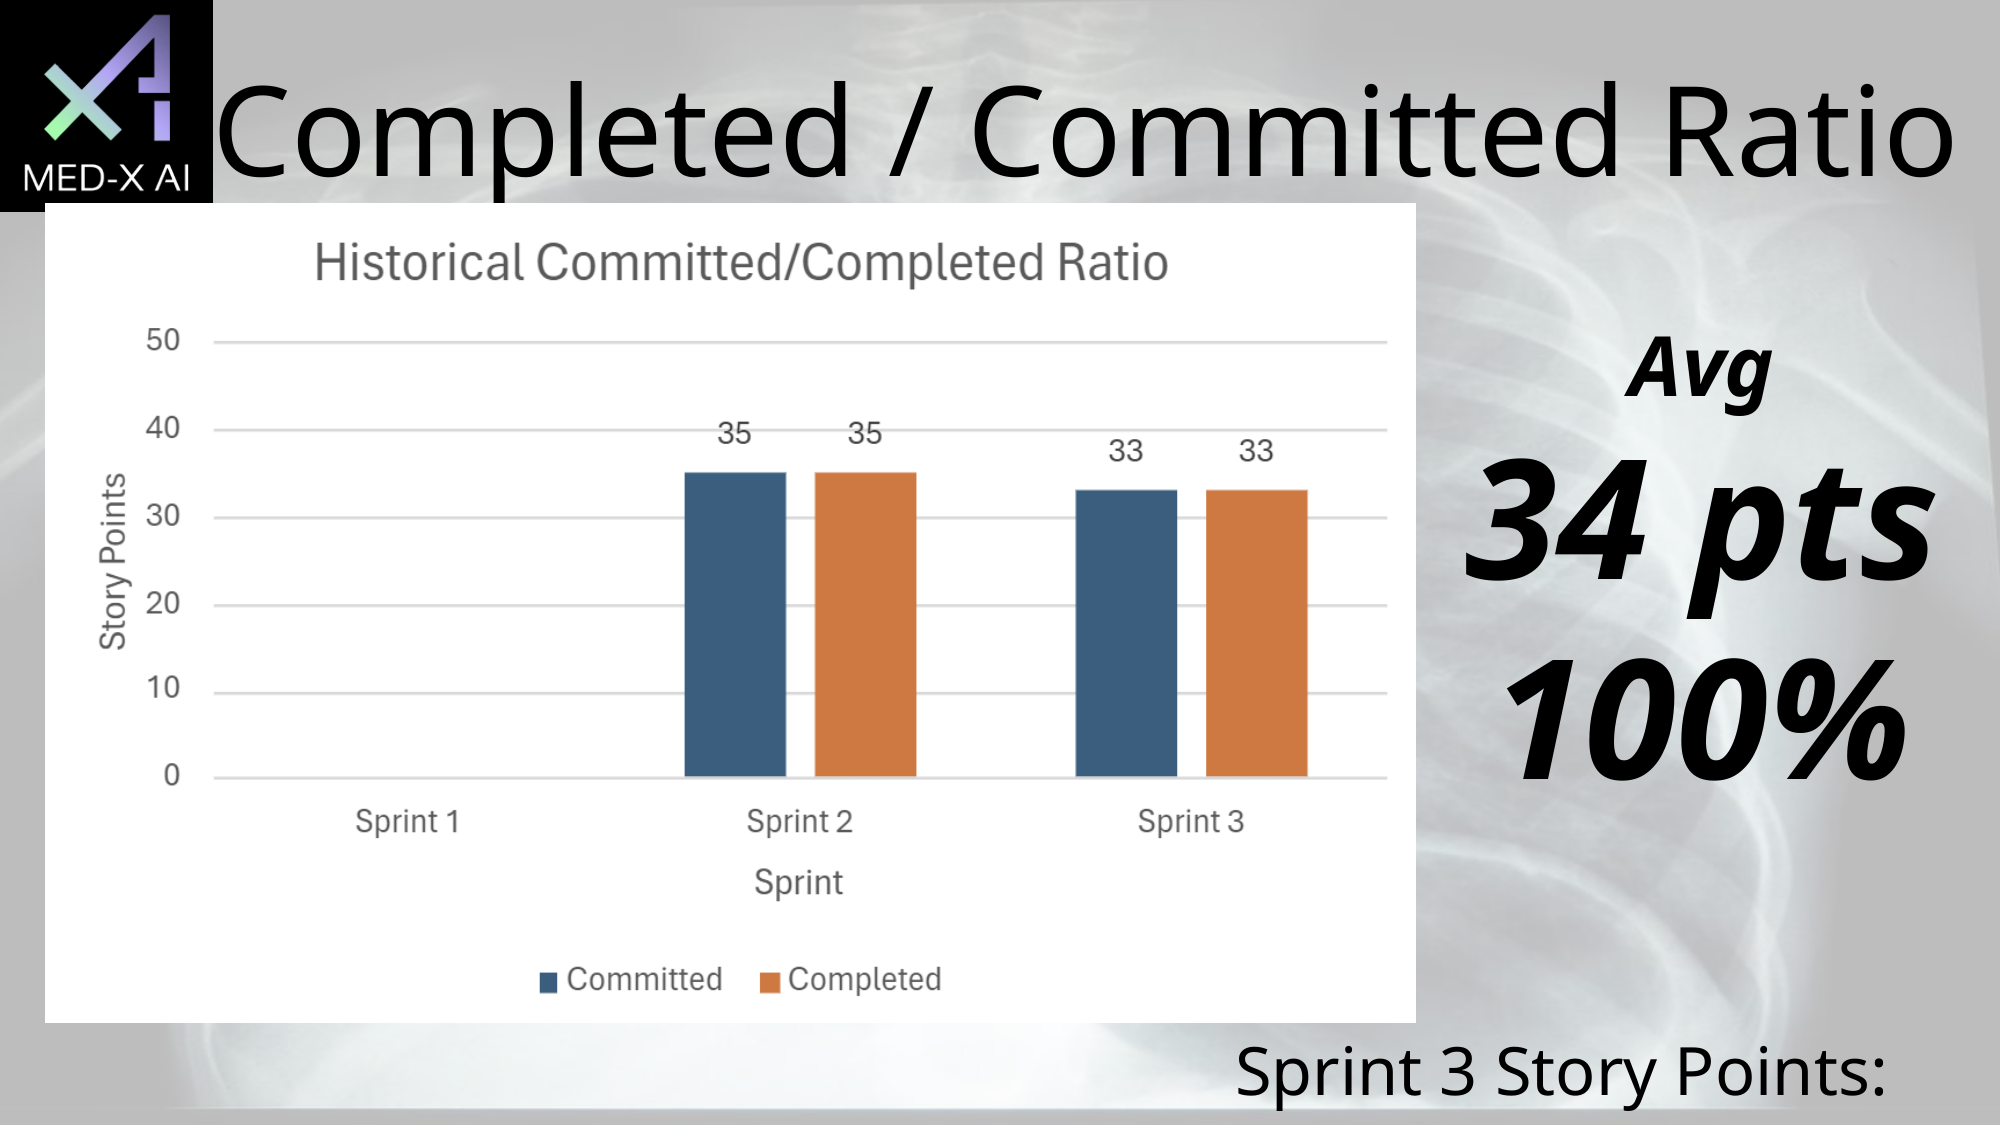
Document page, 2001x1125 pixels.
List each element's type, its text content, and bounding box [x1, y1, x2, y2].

picture [0, 0, 1416, 1023]
text_box Sprint 3 Story Points: 33 [1219, 1021, 1988, 1125]
text_box Avg 34 pts 100% [1417, 305, 1987, 820]
text_box Completed / Committed Ratio [214, 44, 2000, 210]
